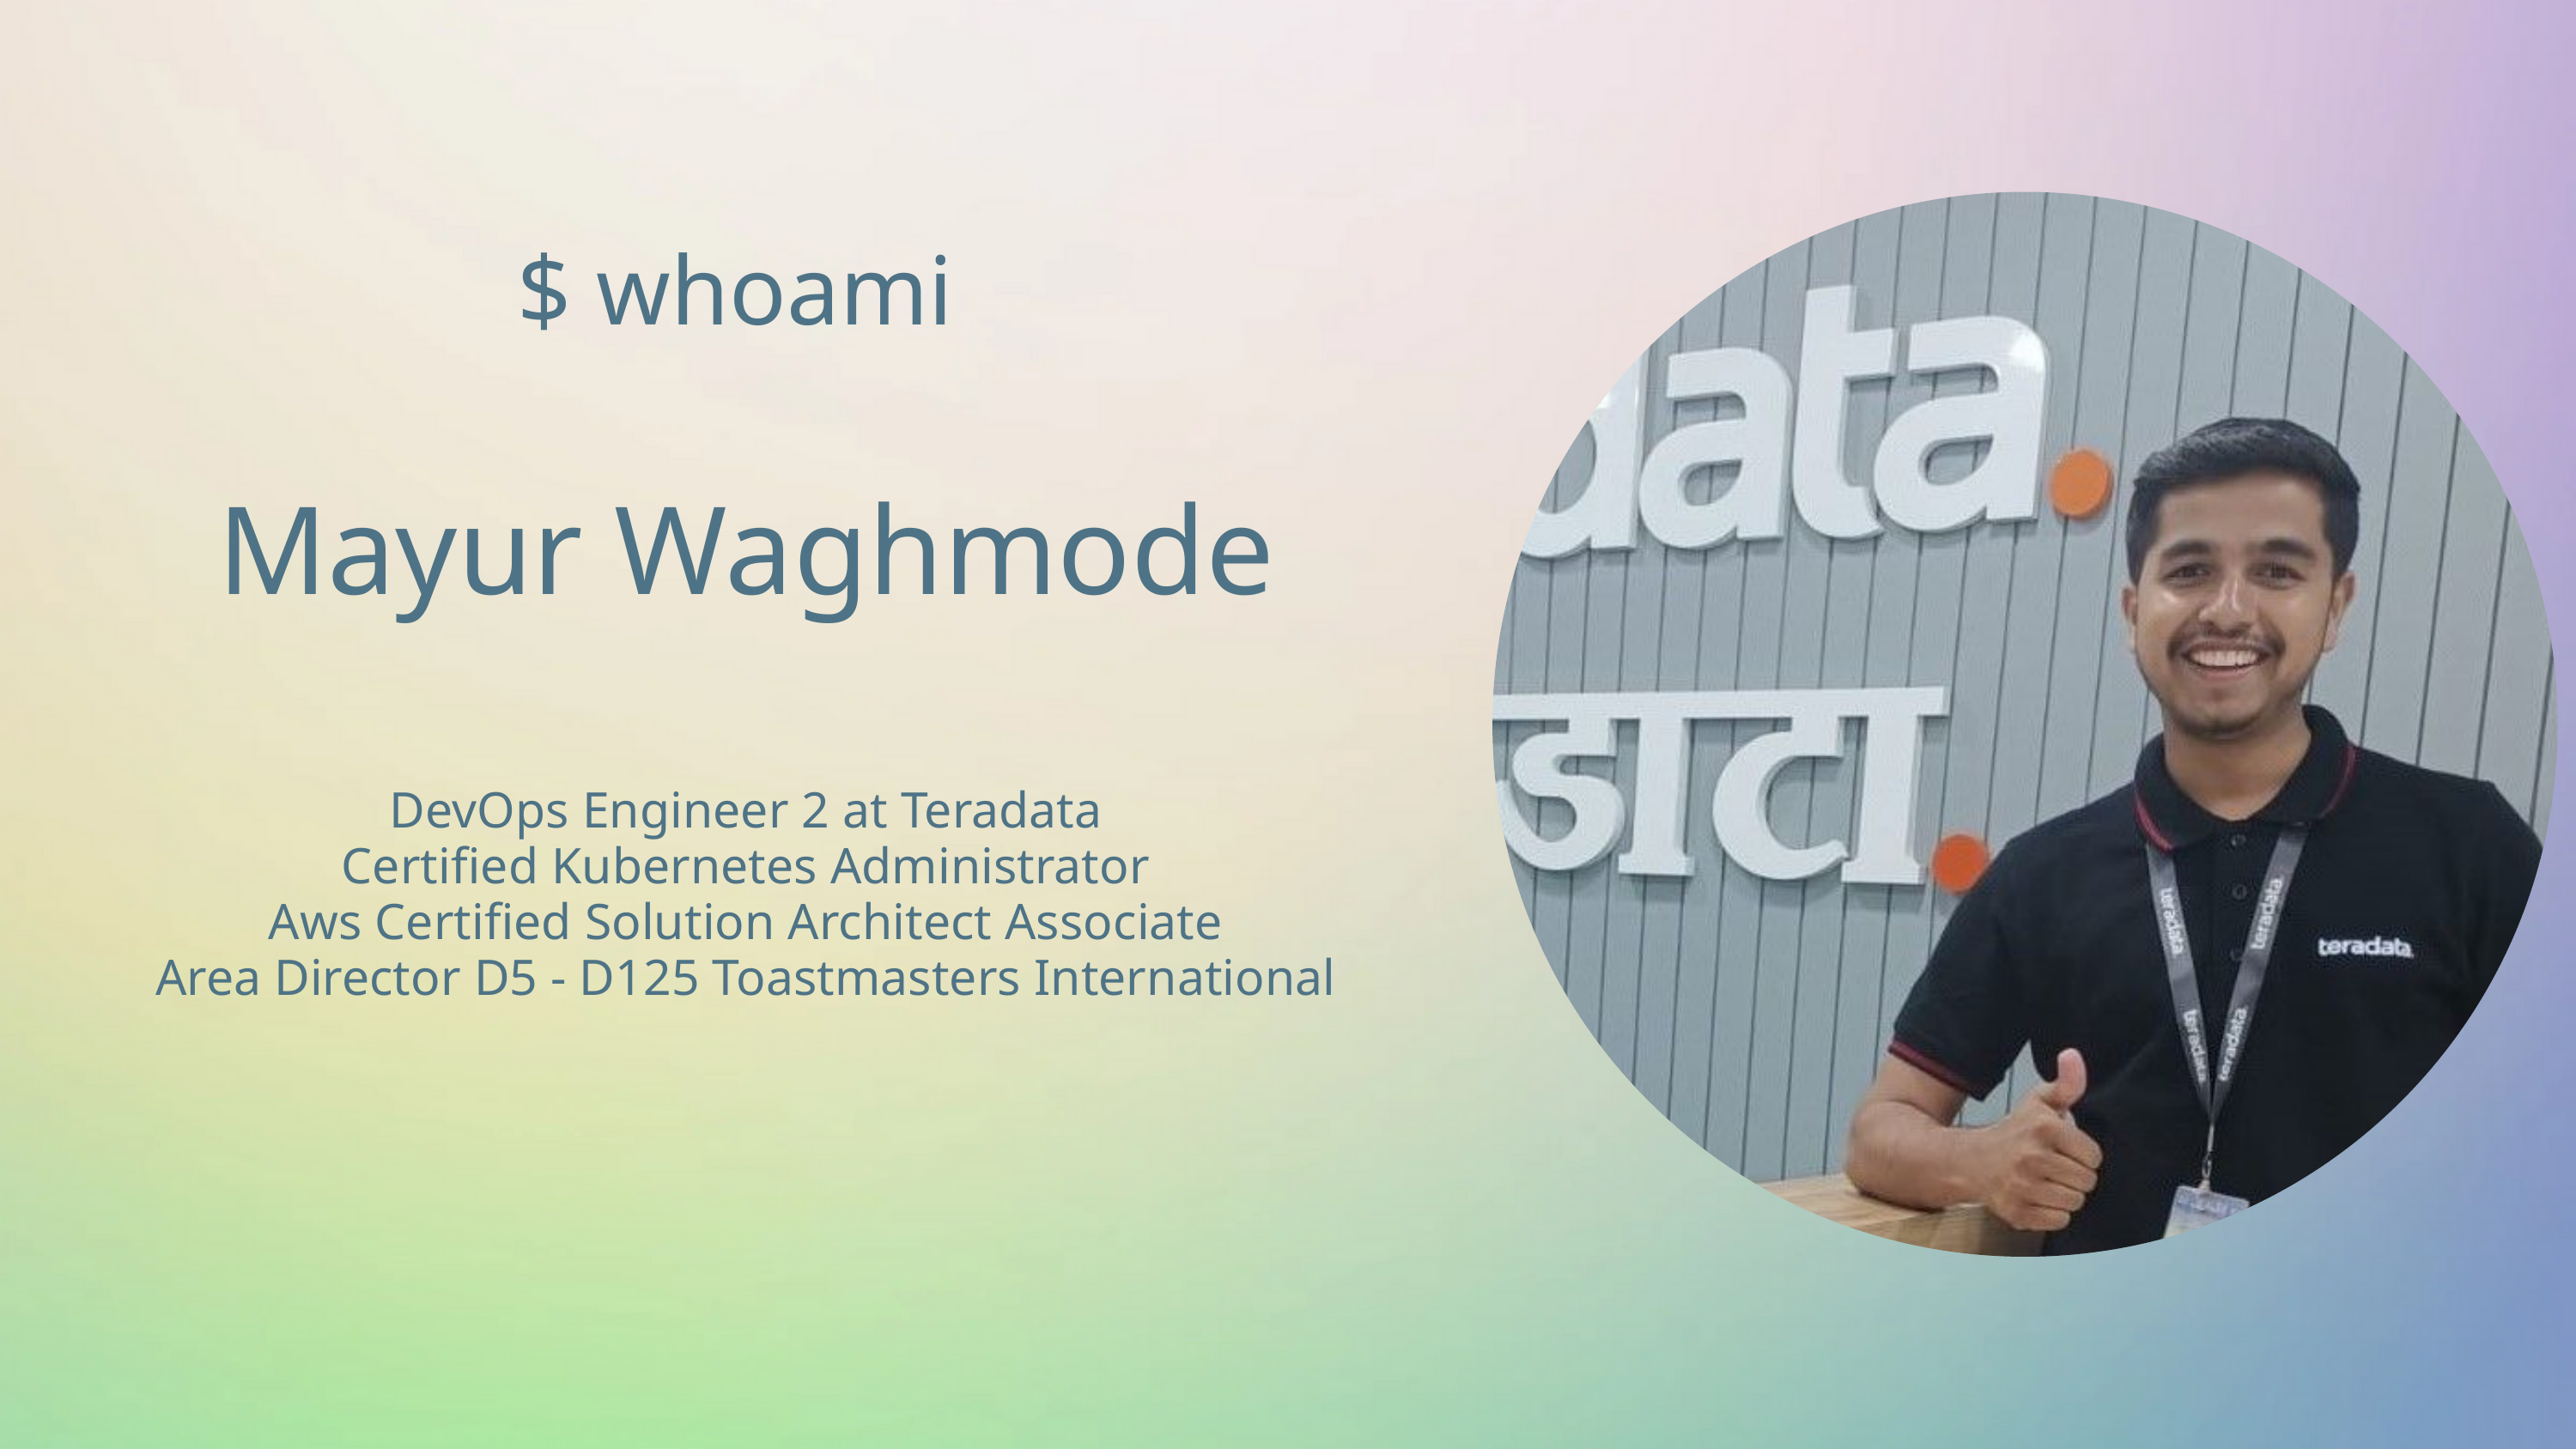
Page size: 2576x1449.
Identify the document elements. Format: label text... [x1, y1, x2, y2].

text_box $ whoami [0, 235, 1482, 344]
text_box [1492, 191, 2558, 1258]
text_box Mayur Waghmode [10, 479, 1482, 619]
text_box DevOps Engineer 2 at Teradata Certified Kubernetes Administrator Aws Certified Solution Architect Associate Area Director D5 - D125 Toastmasters International [0, 725, 1487, 1234]
text_box [0, 0, 2576, 1449]
